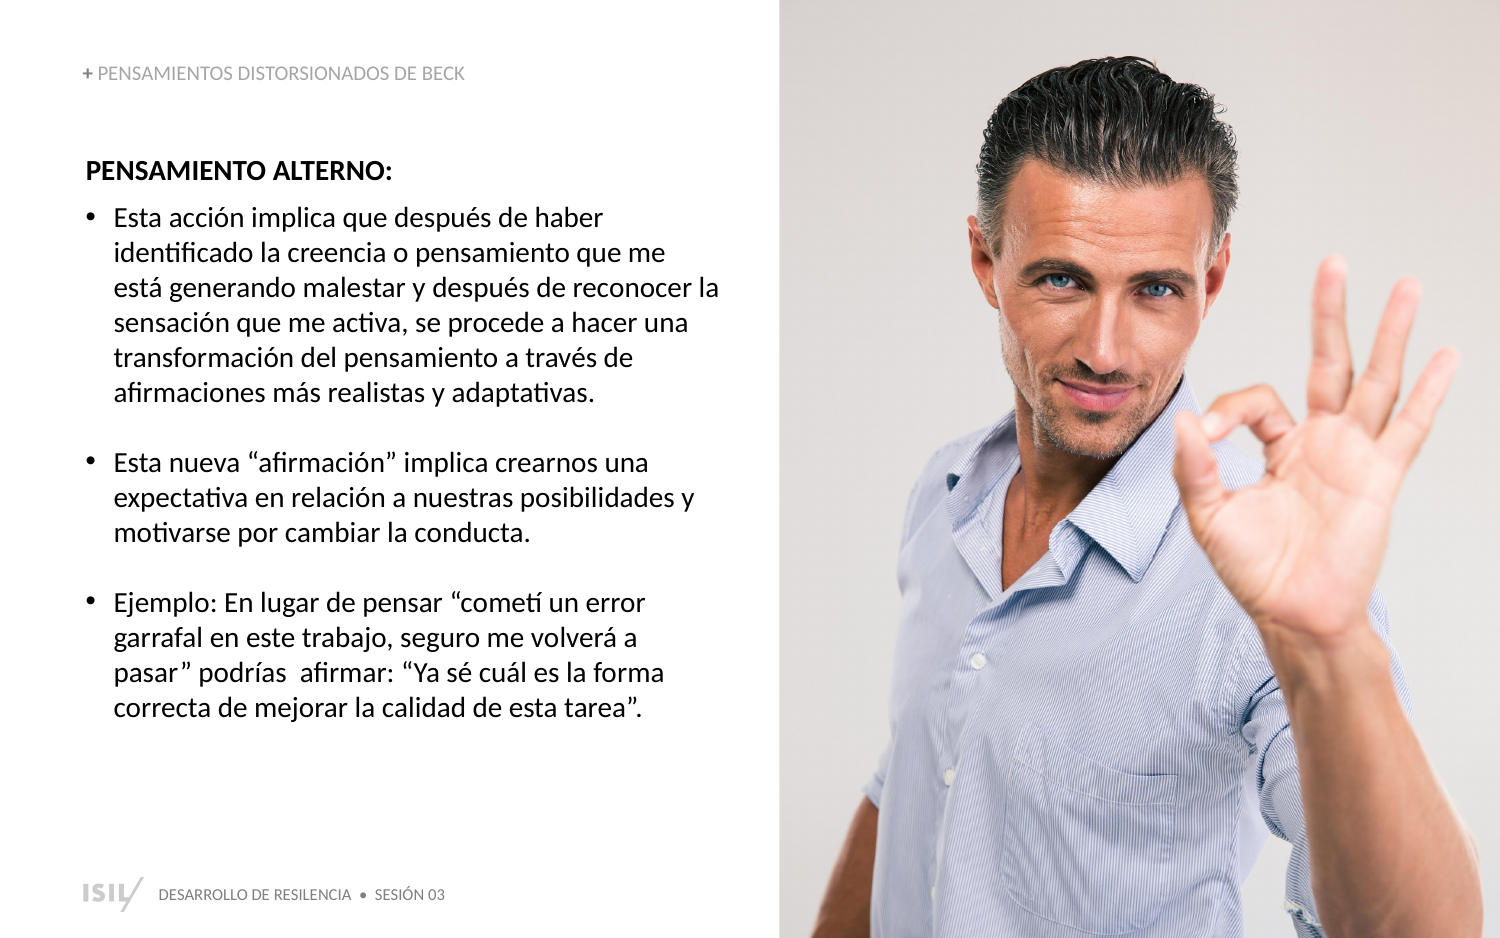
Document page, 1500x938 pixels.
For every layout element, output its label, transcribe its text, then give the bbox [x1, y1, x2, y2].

text_box + PENSAMIENTOS DISTORSIONADOS DE BECK [82, 61, 769, 85]
text_box PENSAMIENTO ALTERNO: Esta acción implica que después de haber identificado la creencia o pensamiento que me está generando malestar y después de reconocer la sensación que me activa, se procede a hacer una transformación del pensamiento a través de afirmaciones más realistas y adaptativas. Esta nueva “afirmación” implica crearnos una expectativa en relación a nuestras posibilidades y motivarse por cambiar la conducta. Ejemplo: En lugar de pensar “cometí un error garrafal en este trabajo, seguro me volverá a pasar” podrías afirmar: “Ya sé cuál es la forma correcta de mejorar la calidad de esta tarea”. [83, 151, 721, 723]
picture [779, 0, 1500, 938]
